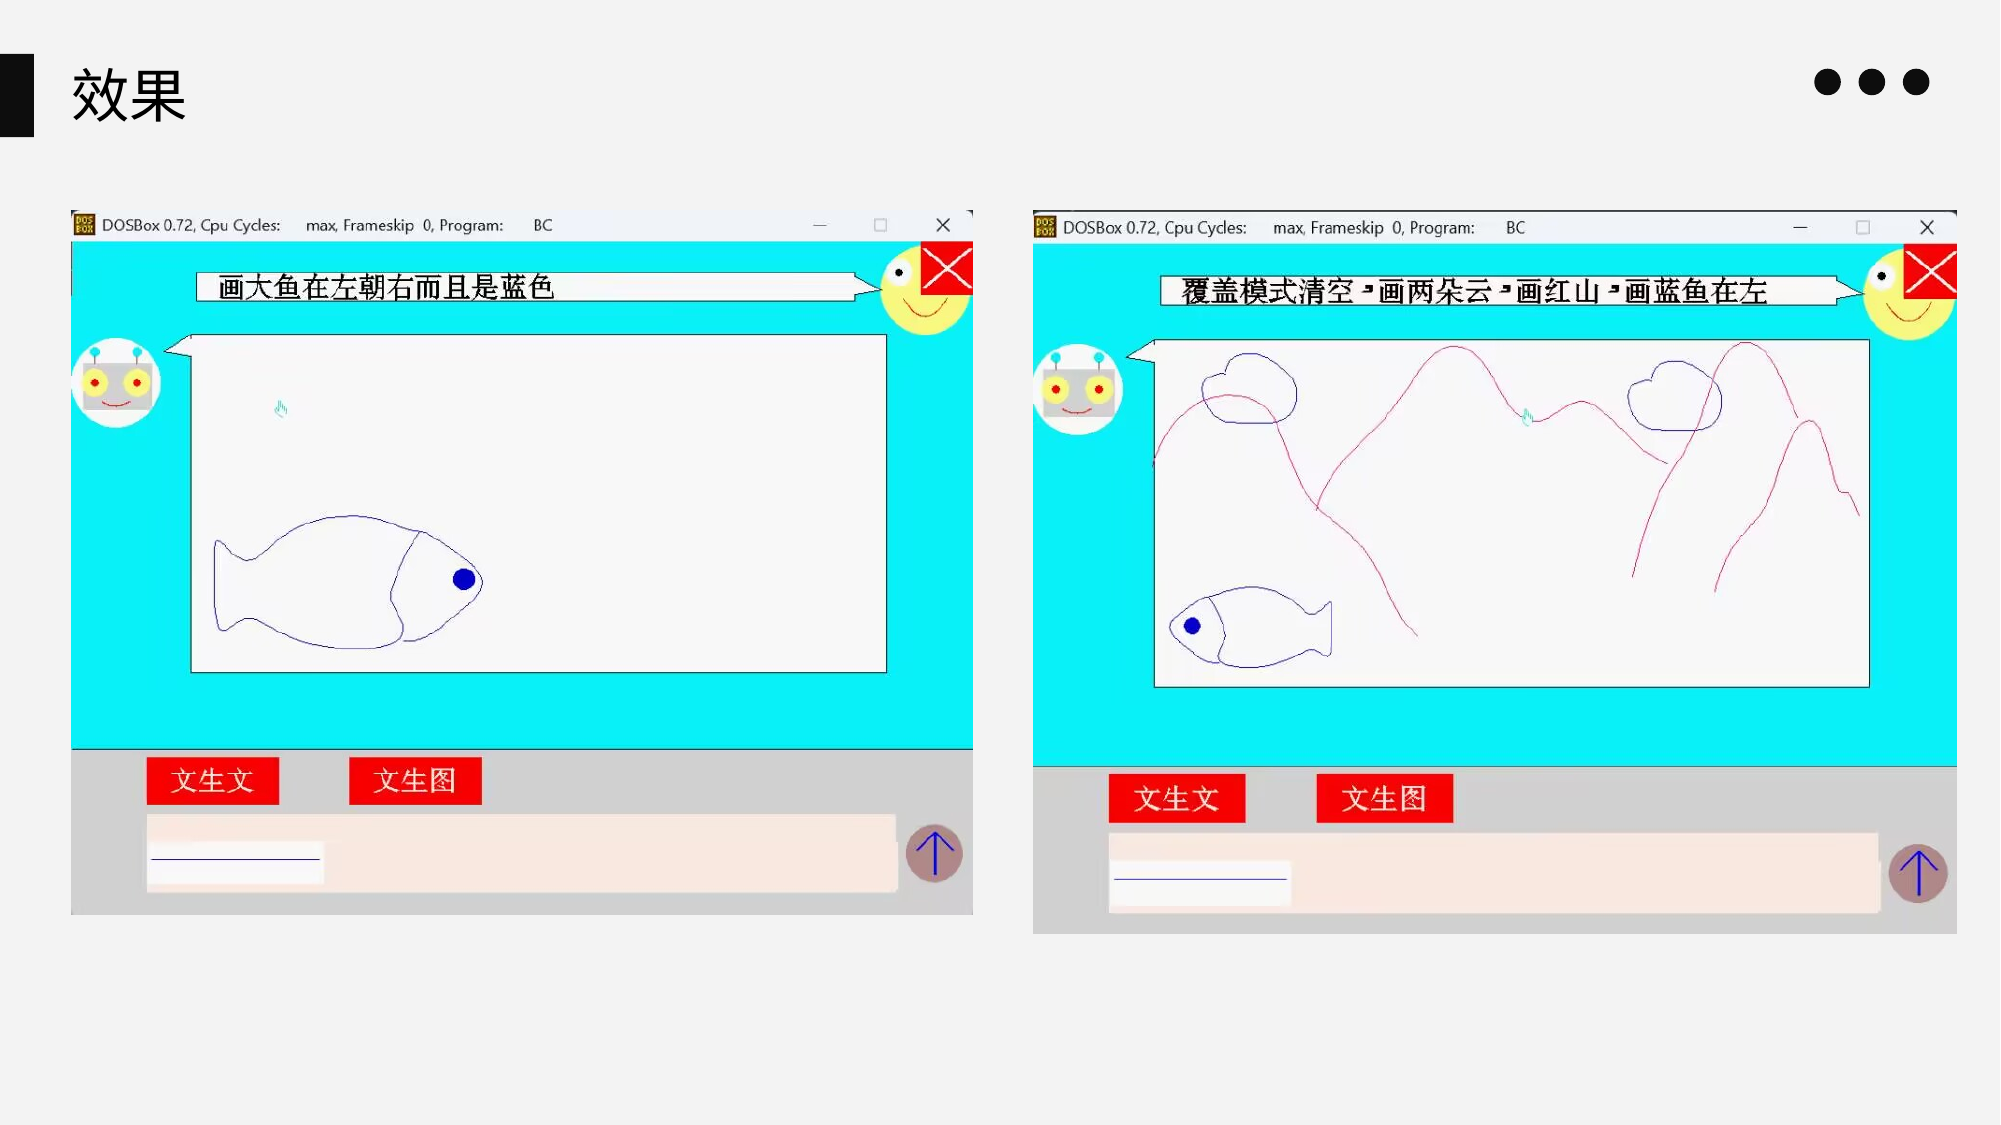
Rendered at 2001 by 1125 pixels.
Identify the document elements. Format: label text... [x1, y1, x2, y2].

text_box [1857, 67, 1887, 97]
text_box [1813, 67, 1842, 97]
picture [1033, 210, 1957, 934]
picture [71, 210, 973, 915]
text_box 效果 [57, 52, 669, 137]
text_box [1901, 67, 1931, 97]
